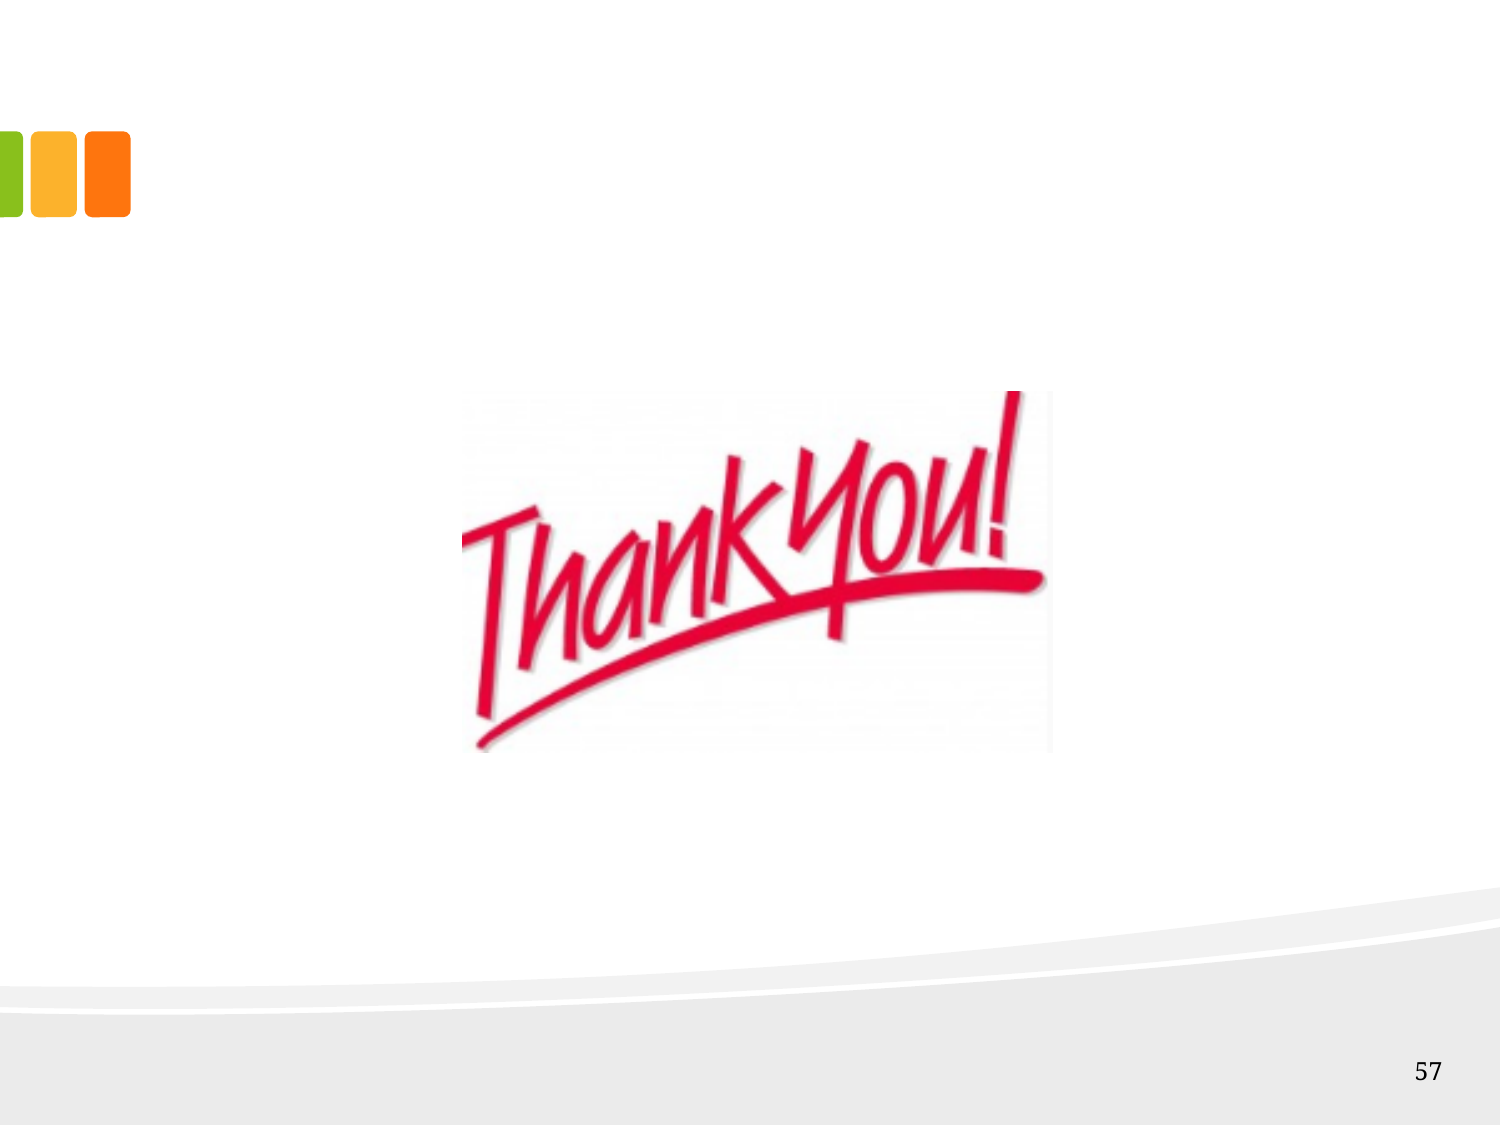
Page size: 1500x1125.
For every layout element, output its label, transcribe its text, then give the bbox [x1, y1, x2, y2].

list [462, 387, 1053, 757]
slide_number 57 [1362, 1057, 1463, 1088]
